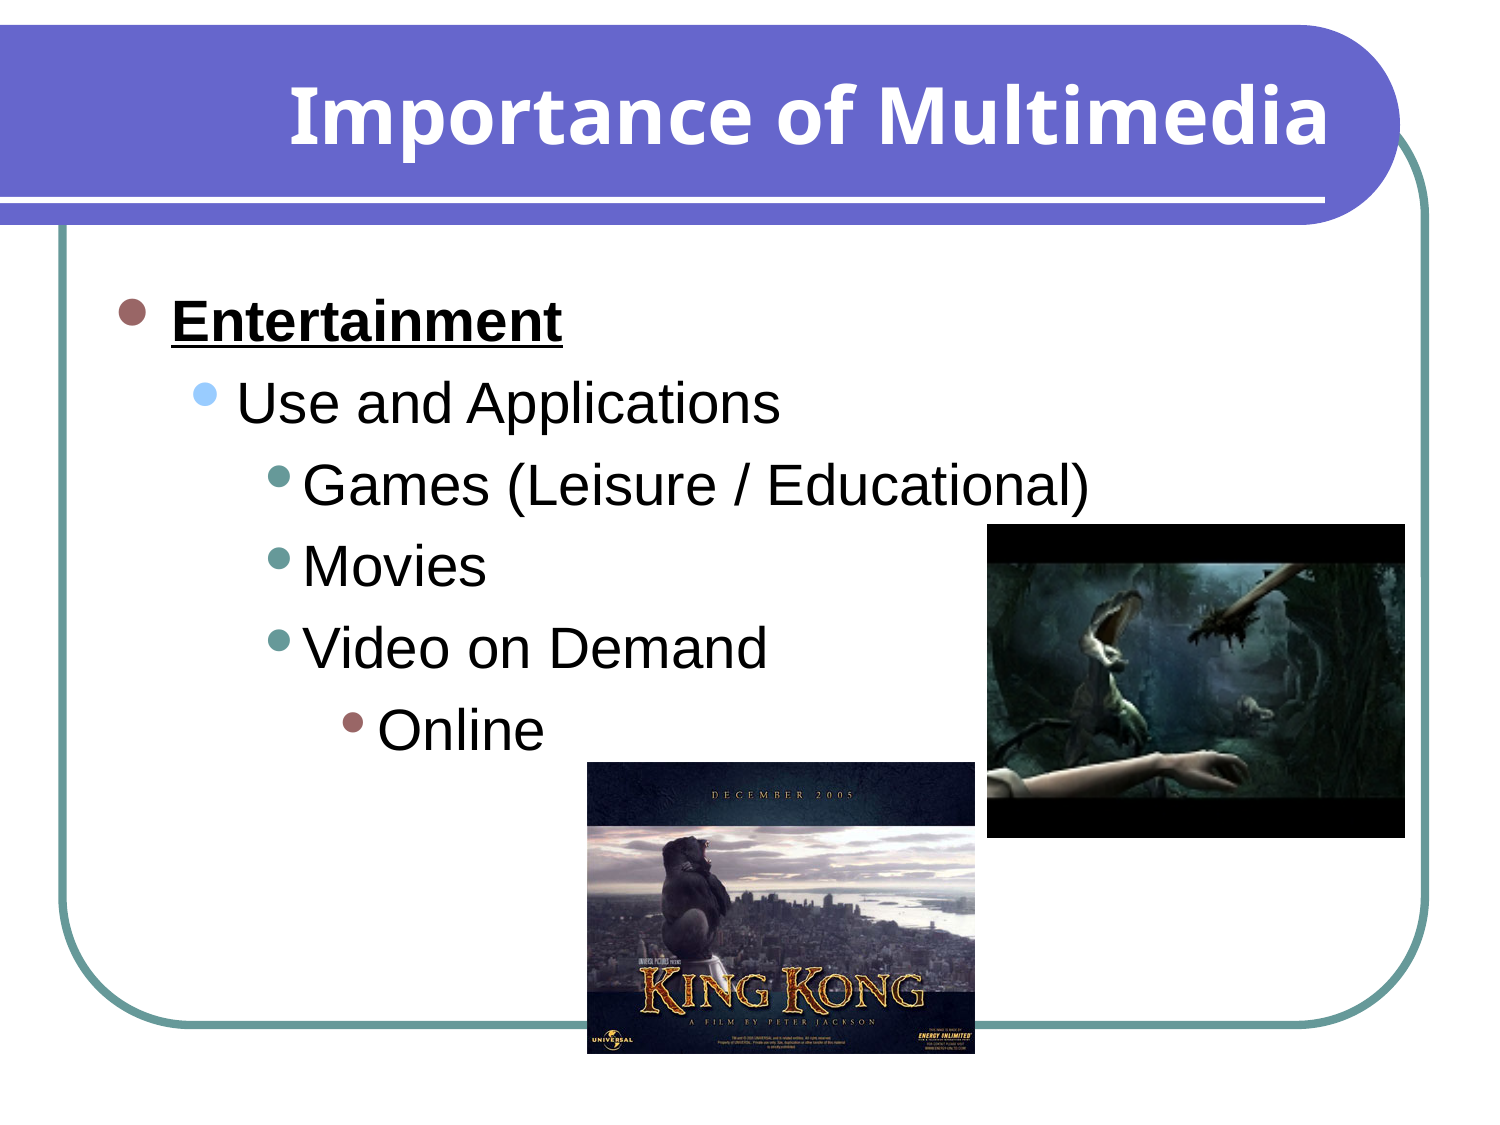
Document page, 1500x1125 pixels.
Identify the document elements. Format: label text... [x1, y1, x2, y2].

list Entertainment Use and Applications Games (Leisure / Educational) Movies Video on Demand Online [99, 275, 1401, 894]
picture [987, 524, 1405, 838]
picture [587, 762, 976, 1054]
title Importance of Multimedia [31, 37, 1348, 188]
